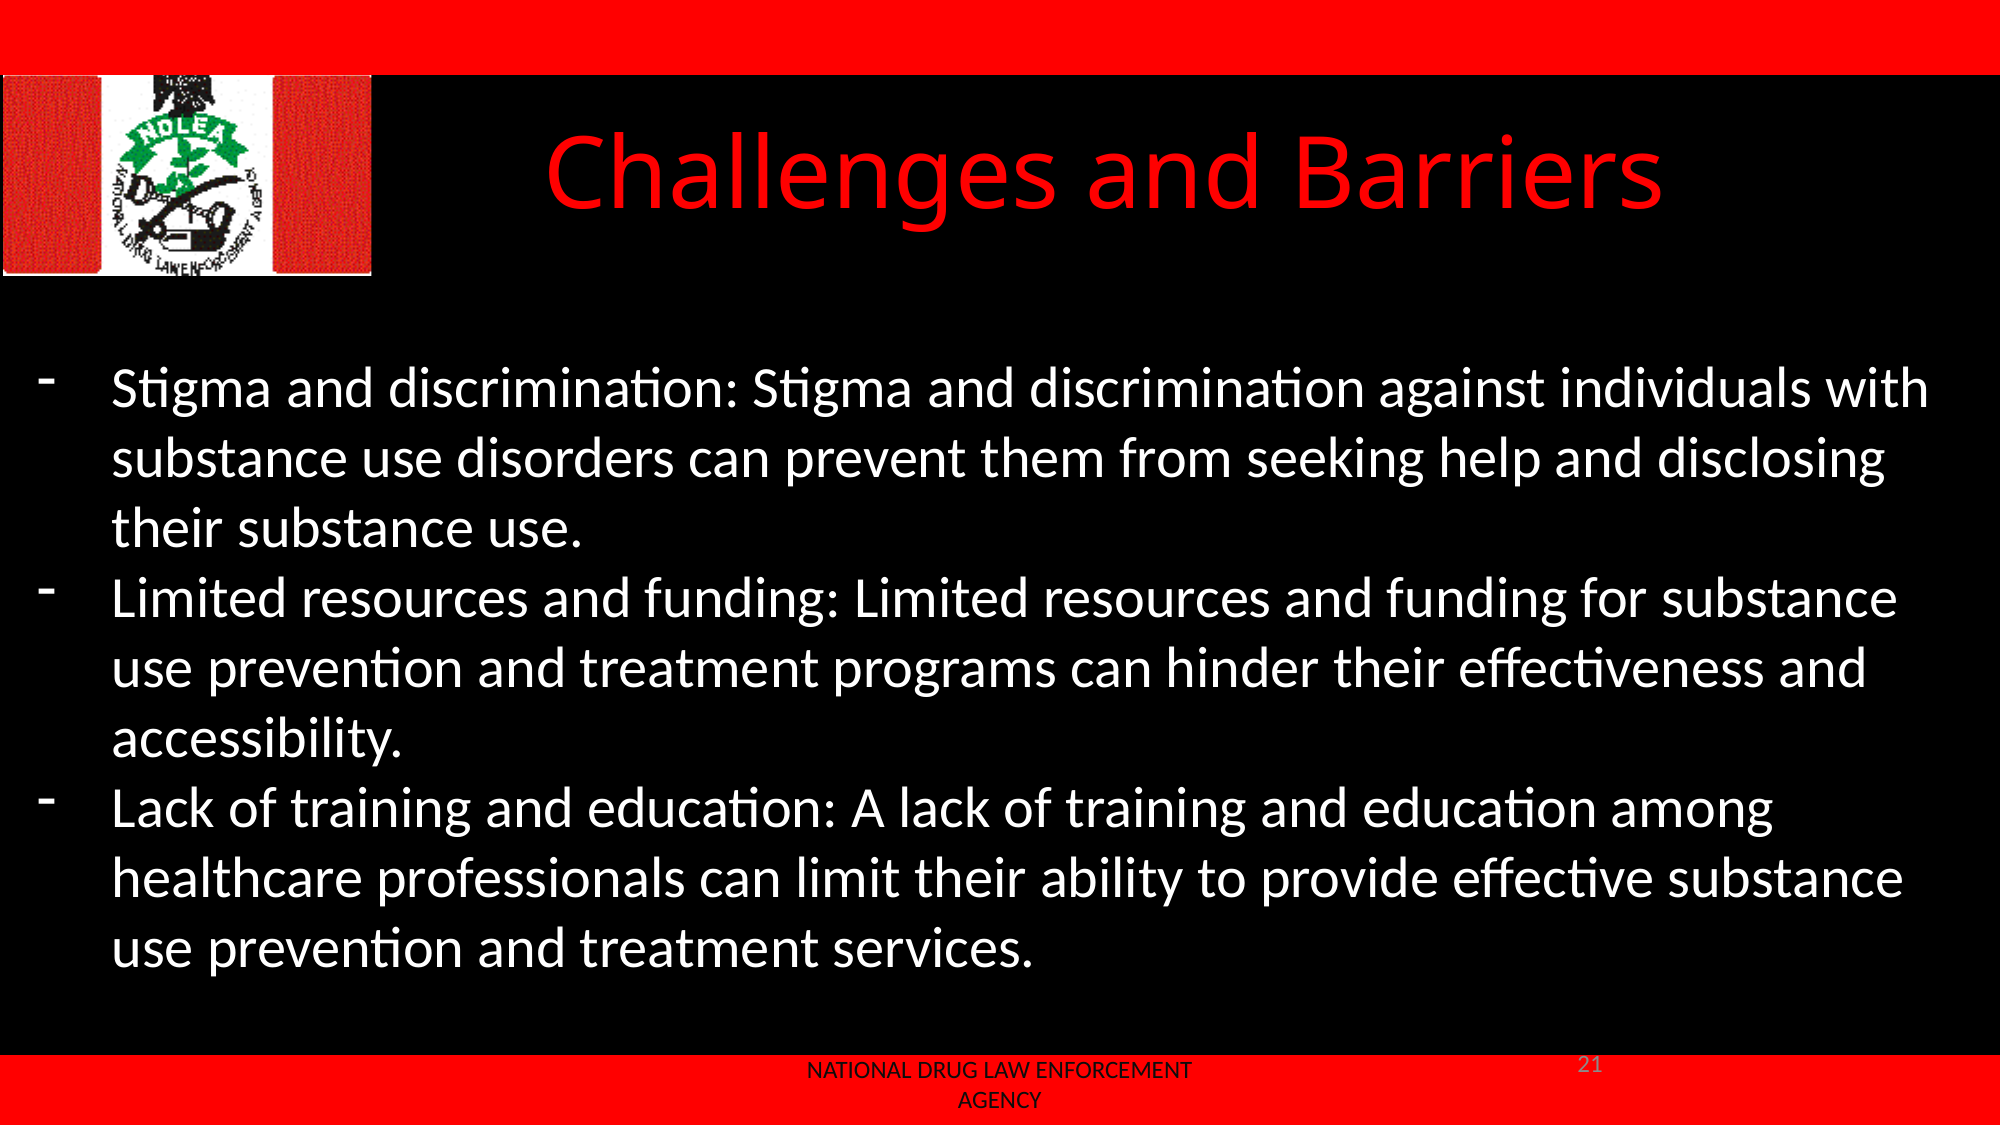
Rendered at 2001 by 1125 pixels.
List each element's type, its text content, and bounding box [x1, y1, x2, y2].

text_box Challenges and Barriers [290, 41, 1920, 236]
text_box [0, 0, 2000, 76]
picture [2, 58, 372, 276]
text_box Stigma and discrimination: Stigma and discrimination against individuals with substance use disorders can prevent them from seeking help and disclosing their substance use. Limited resources and funding: Limited resources and funding for substance use prevention and treatment programs can hinder their effectiveness and accessibility. Lack of training and education: A lack of training and education among healthcare professionals can limit their ability to provide effective substance use prevention and treatment services. [22, 342, 1946, 987]
text_box [0, 1054, 762, 1125]
footer NATIONAL DRUG LAW ENFORCEMENT AGENCY [762, 1042, 1238, 1125]
slide_number 21 [1268, 1032, 1619, 1093]
text_box [1238, 1054, 2000, 1125]
